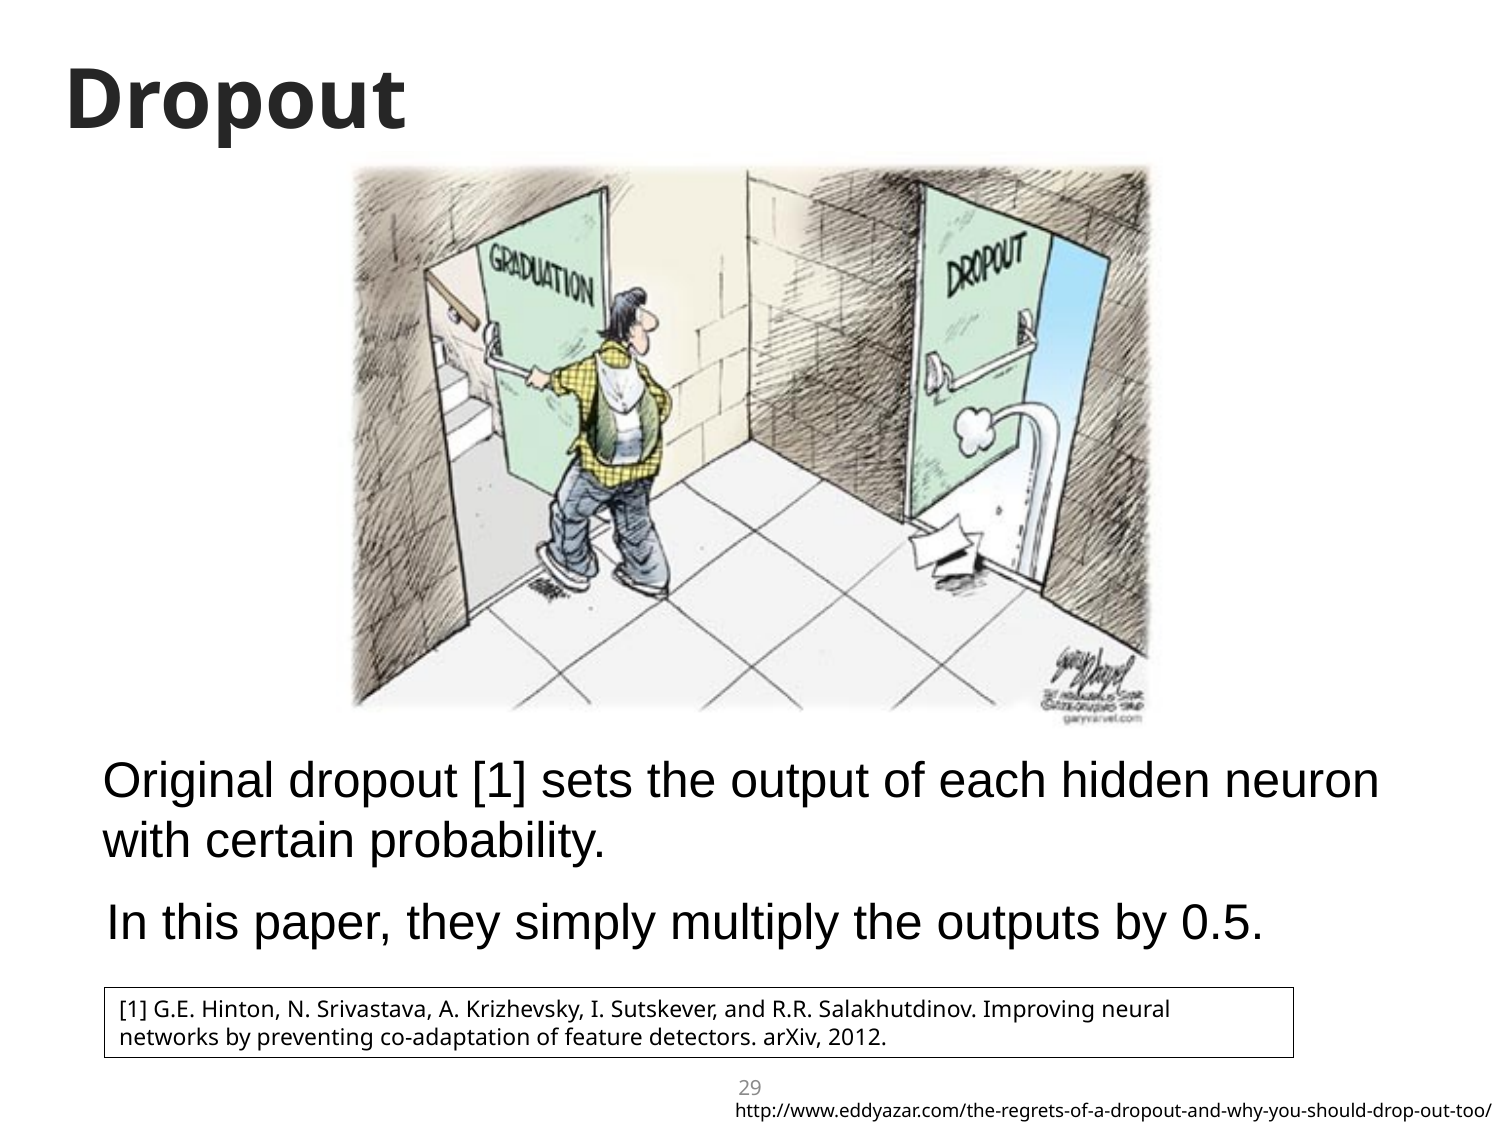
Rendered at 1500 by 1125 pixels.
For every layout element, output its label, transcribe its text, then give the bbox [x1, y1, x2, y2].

title Dropout [48, 41, 1456, 149]
text_box In this paper, they simply multiply the outputs by 0.5. [91, 882, 1417, 958]
text_box [1] G.E. Hinton, N. Srivastava, A. Krizhevsky, I. Sutskever, and R.R. Salakhutdinov. Improving neural networks by preventing co-adaptation of feature detectors. arXiv, 2012. [104, 987, 1294, 1058]
slide_number 29 [575, 1058, 925, 1119]
picture [336, 151, 1164, 734]
text_box Original dropout [1] sets the output of each hidden neuron with certain probability. [87, 739, 1413, 875]
text_box http://www.eddyazar.com/the-regrets-of-a-dropout-and-why-you-should-drop-out-too/ [623, 1091, 1500, 1125]
